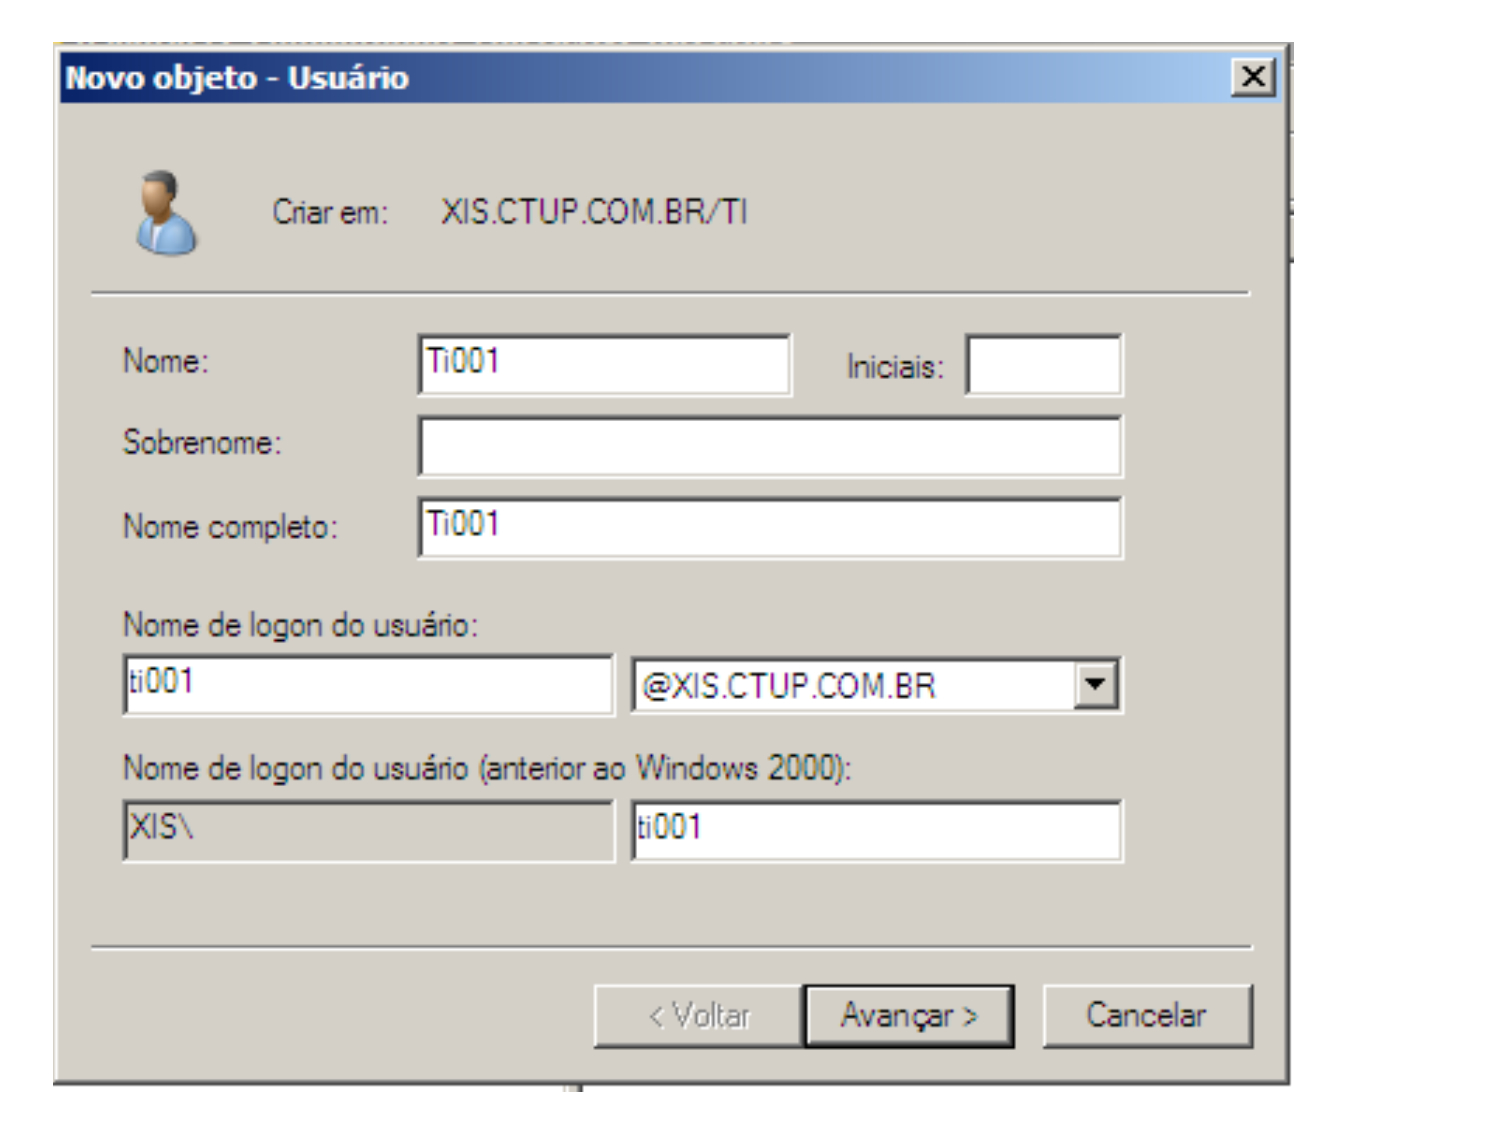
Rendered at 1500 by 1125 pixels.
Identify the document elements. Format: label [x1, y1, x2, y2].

picture [52, 42, 1294, 1093]
